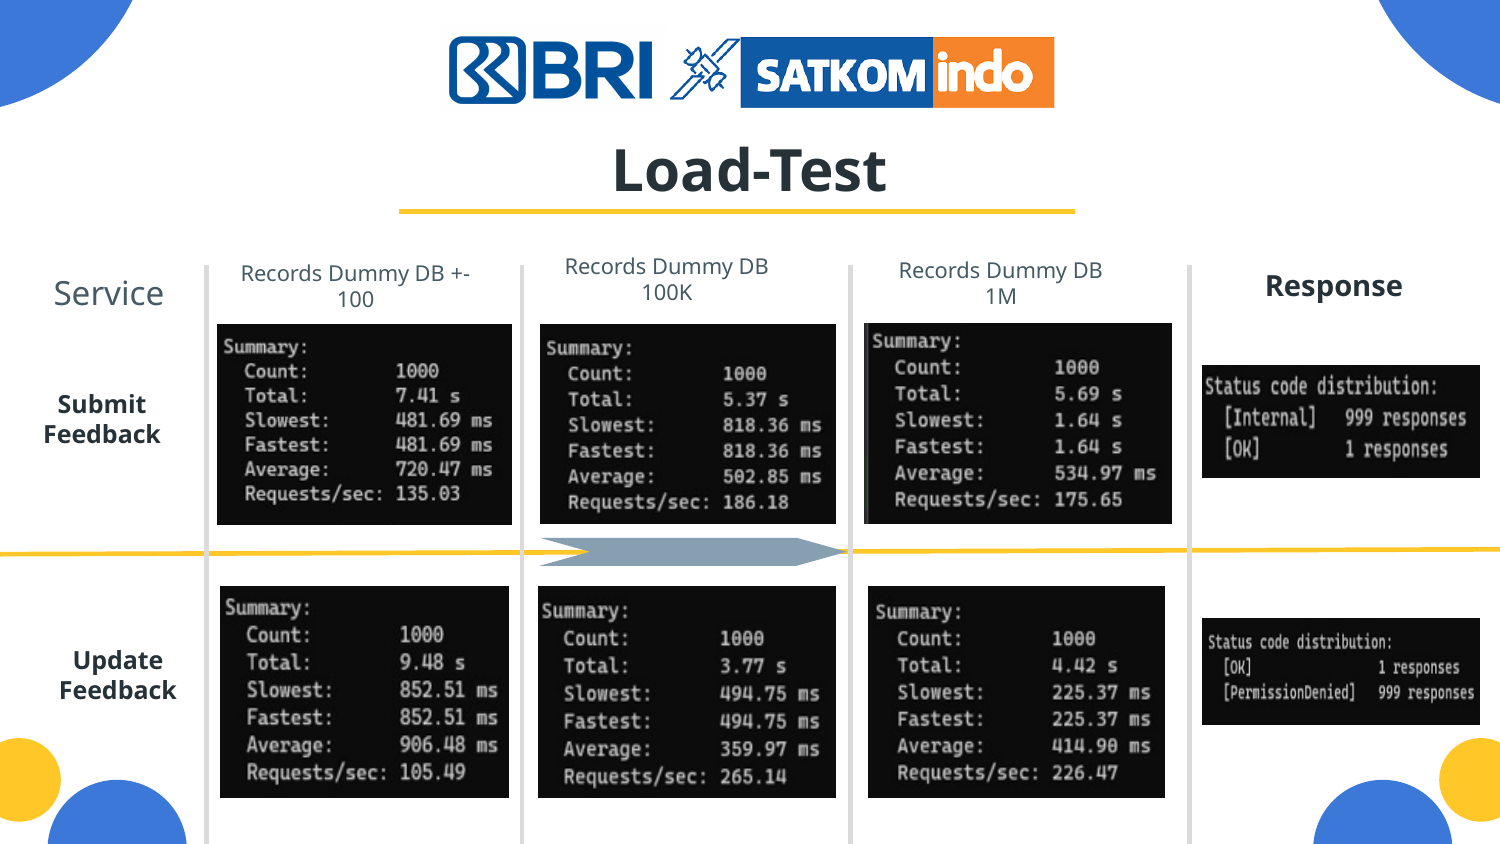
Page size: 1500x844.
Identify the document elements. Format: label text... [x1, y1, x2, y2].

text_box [526, 549, 846, 555]
picture [1202, 617, 1481, 726]
picture [1202, 365, 1481, 478]
picture [216, 324, 512, 526]
picture [537, 586, 836, 798]
text_box Submit Feedback [0, 373, 202, 457]
picture [868, 586, 1165, 799]
text_box Load-Test [118, 117, 1382, 212]
text_box Records Dummy DB 100K [535, 237, 798, 321]
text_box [0, 549, 202, 555]
picture [864, 323, 1172, 524]
picture [442, 25, 1058, 112]
text_box [539, 562, 811, 566]
text_box Records Dummy DB +-100 [224, 244, 487, 322]
text_box Response [1171, 251, 1497, 306]
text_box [210, 549, 517, 555]
picture [219, 586, 510, 798]
text_box Records Dummy DB 1M [869, 241, 1132, 321]
text_box Update Feedback [0, 630, 202, 713]
text_box Service [0, 257, 241, 341]
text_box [855, 549, 1184, 555]
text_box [1193, 549, 1500, 555]
text_box Update Feedback [210, 630, 214, 713]
picture [540, 324, 836, 524]
text_box [539, 537, 830, 547]
